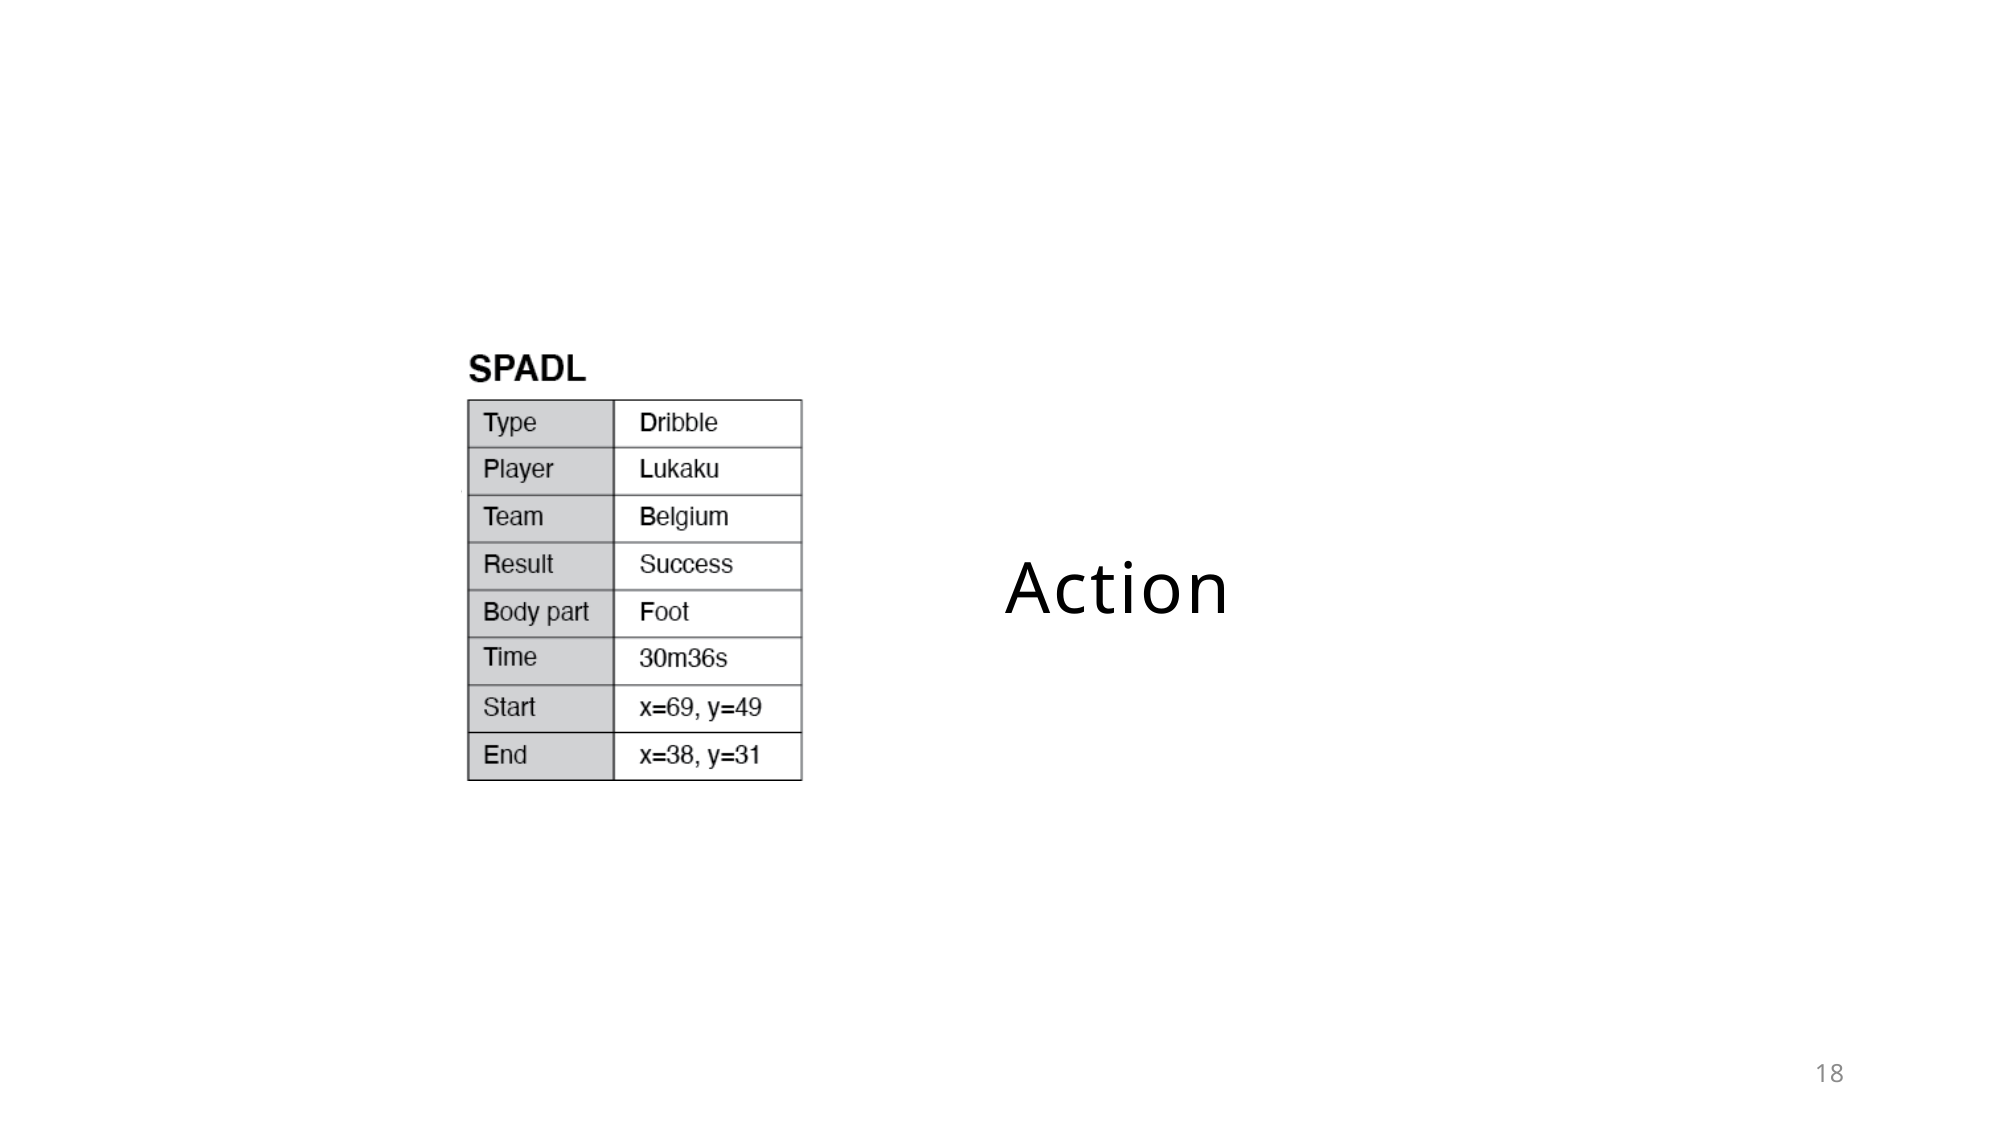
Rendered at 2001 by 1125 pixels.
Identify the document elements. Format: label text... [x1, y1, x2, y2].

picture [461, 344, 809, 781]
slide_number 18 [1412, 1042, 1863, 1103]
